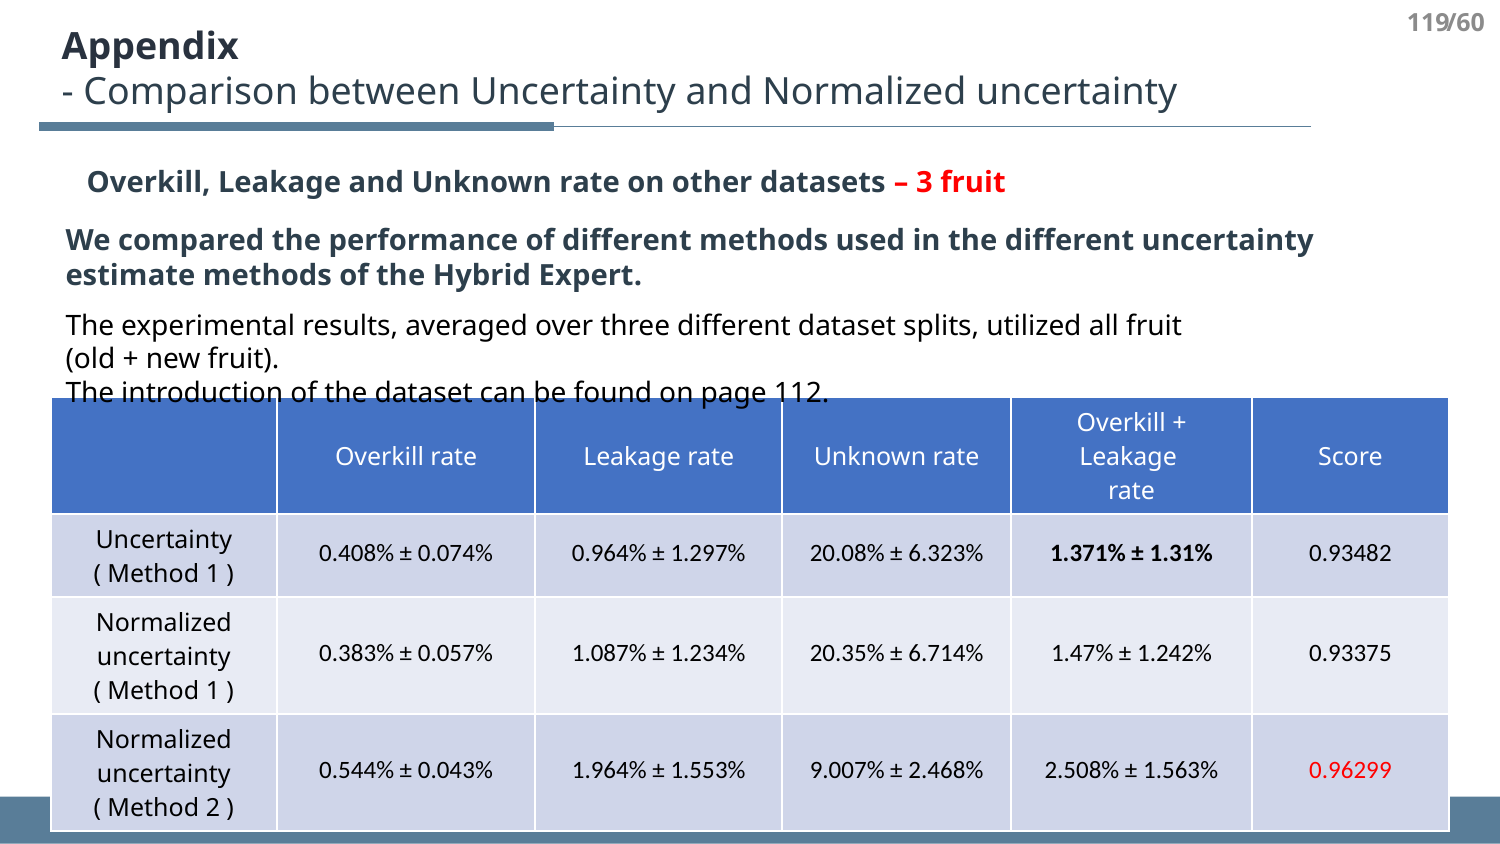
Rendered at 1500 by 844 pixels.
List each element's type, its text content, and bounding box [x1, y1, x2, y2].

table_header Overkill rate [278, 416, 534, 513]
text_box Overkill, Leakage and Unknown rate on other datasets – 3 fruit [71, 156, 1185, 206]
footer /60 [1465, 1, 1500, 47]
table_cell 0.383% ± 0.057% [278, 598, 534, 713]
table_cell 0.93375 [1253, 598, 1448, 713]
table_cell 1.47% ± 1.242% [1012, 598, 1251, 713]
text_box The experimental results, averaged over three different dataset splits, utilized all fruit (old + new fruit). The introduction of the dataset can be found on page 112. [50, 299, 1230, 416]
table_cell 1.964% ± 1.553% [536, 715, 781, 830]
table_cell 20.35% ± 6.714% [783, 598, 1010, 713]
table_header Score [1253, 398, 1448, 513]
table_cell 20.08% ± 6.323% [783, 515, 1010, 596]
table_cell 2.508% ± 1.563% [1012, 715, 1251, 830]
text_box Appendix - Comparison between Uncertainty and Normalized uncertainty [46, 14, 1194, 120]
table_cell Uncertainty ( Method 1 ) [52, 515, 276, 596]
table_cell 0.96299 [1253, 715, 1448, 830]
table_cell 9.007% ± 2.468% [783, 715, 1010, 830]
table_header Unknown rate [783, 416, 1010, 513]
table_header Leakage rate [536, 416, 781, 513]
table_cell 0.964% ± 1.297% [536, 515, 781, 596]
table_cell 0.544% ± 0.043% [278, 715, 534, 830]
table_cell 1.087% ± 1.234% [536, 598, 781, 713]
table_header Overkill + Leakage rate [1012, 398, 1251, 513]
table_cell 0.93482 [1253, 515, 1448, 596]
table_cell 0.408% ± 0.074% [278, 515, 534, 596]
table_cell Normalized uncertainty ( Method 2 ) [52, 715, 276, 830]
slide_number 119 [1162, 0, 1465, 48]
table_cell Normalized uncertainty ( Method 1 ) [52, 598, 276, 713]
text_box We compared the performance of different methods used in the different uncertainty estimate methods of the Hybrid Expert. [50, 213, 1354, 299]
table_header [52, 416, 276, 513]
table_cell 1.371% ± 1.31% [1012, 515, 1251, 596]
